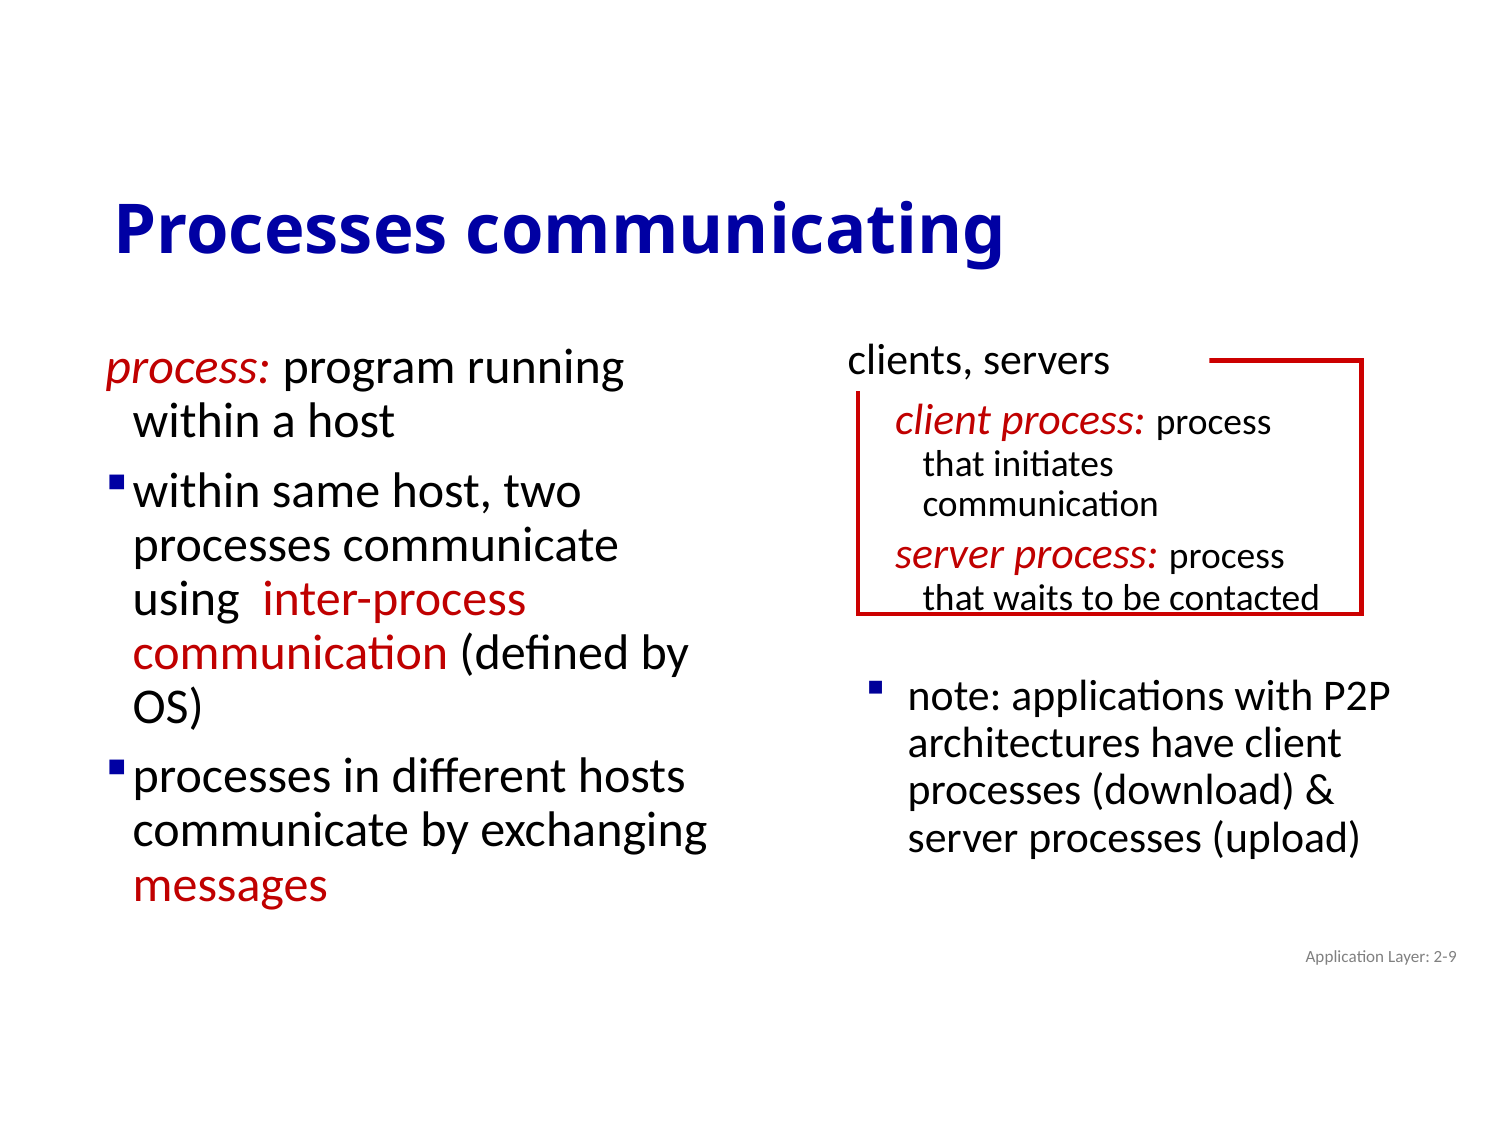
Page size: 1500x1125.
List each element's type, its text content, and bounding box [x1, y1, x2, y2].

text_box process: program running within a host within same host, two processes communicate using inter-process communication (defined by OS) processes in different hosts communicate by exchanging messages [74, 333, 728, 869]
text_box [857, 323, 1362, 640]
text_box note: applications with P2P architectures have client processes (download) & server processes (upload) [850, 665, 1411, 892]
slide_number Application Layer: 2-9 [1134, 933, 1472, 979]
title Processes communicating [98, 176, 1392, 287]
